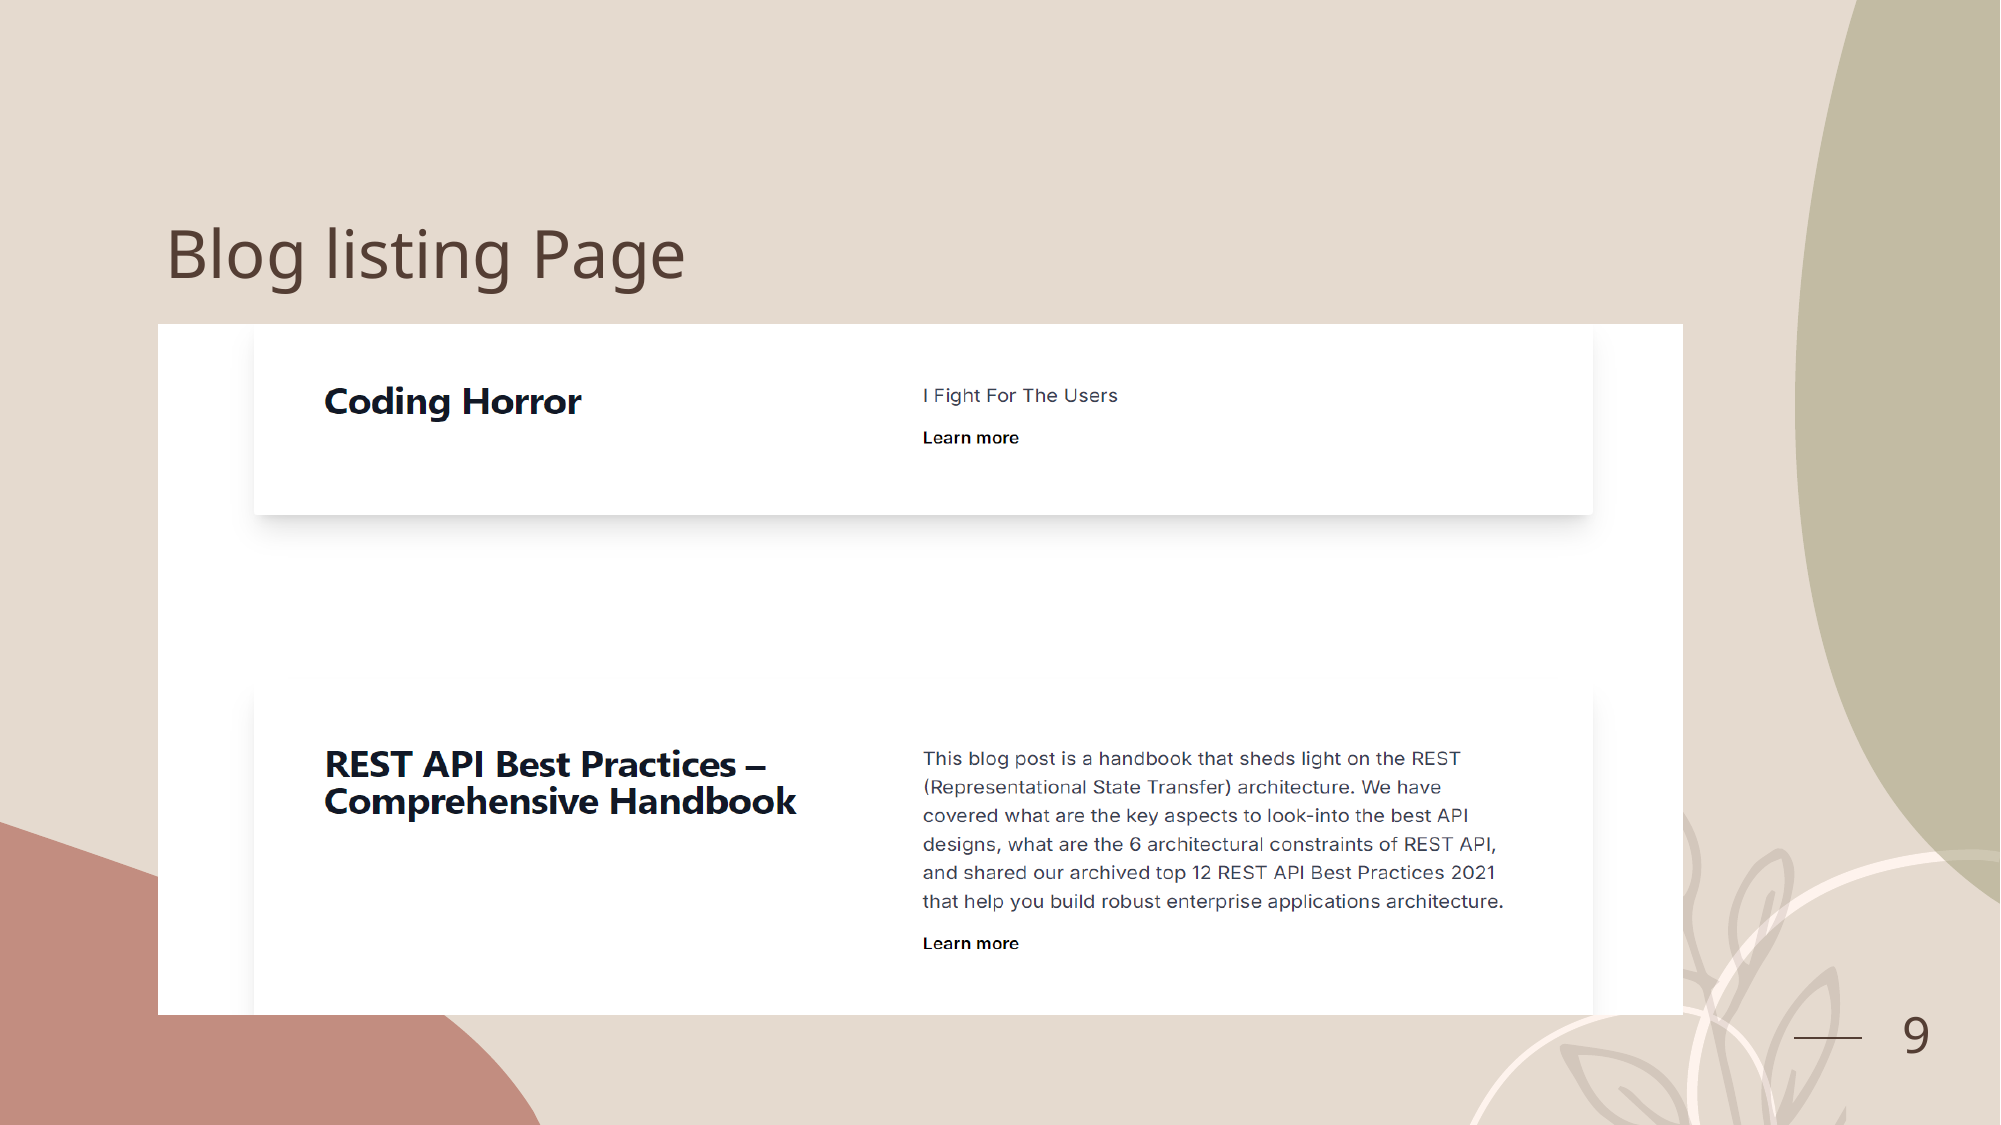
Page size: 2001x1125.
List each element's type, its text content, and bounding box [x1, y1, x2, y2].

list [157, 324, 1683, 1015]
title Blog listing Page [150, 149, 1386, 300]
slide_number 9 [1862, 964, 1971, 1112]
